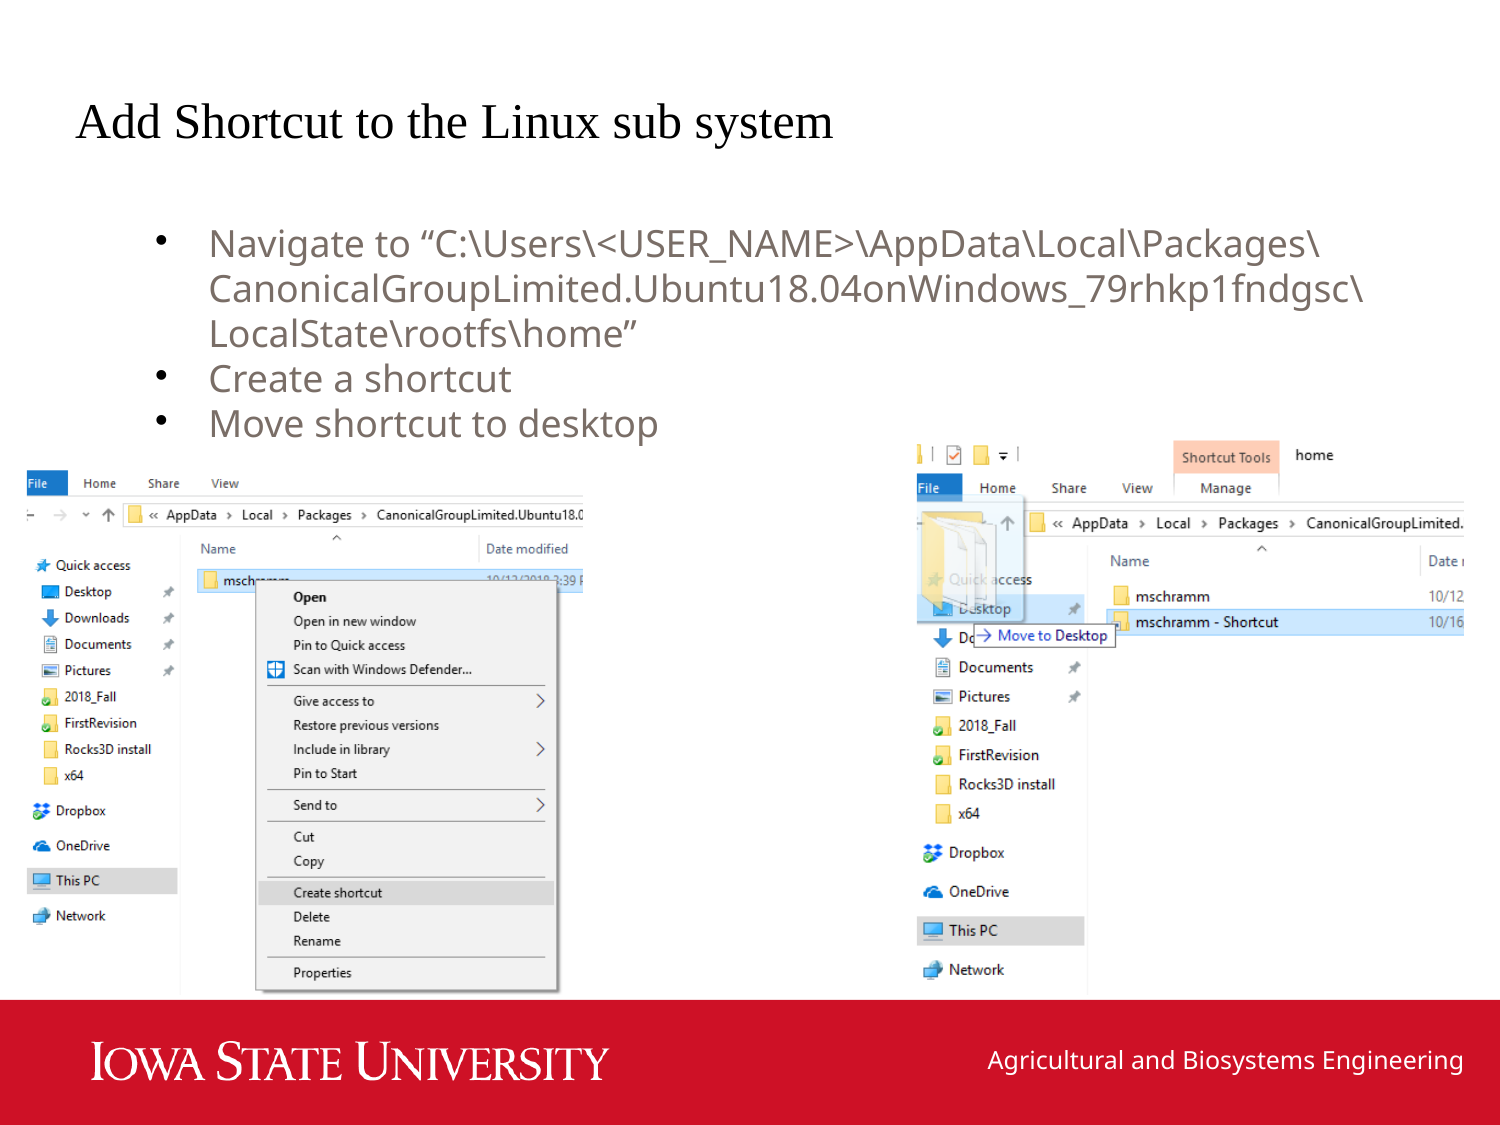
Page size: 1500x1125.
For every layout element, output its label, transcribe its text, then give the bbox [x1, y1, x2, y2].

picture [75, 1024, 625, 1100]
text_box Navigate to “C:\Users\<USER_NAME>\AppData\Local\Packages\CanonicalGroupLimited.Ubuntu18.04onWindows_79rhkp1fndgsc\LocalState\rootfs\home” Create a shortcut Move shortcut to desktop [137, 174, 1374, 953]
picture [26, 462, 584, 995]
picture [916, 437, 1465, 995]
text_box Add Shortcut to the Linux sub system [75, 24, 1350, 213]
